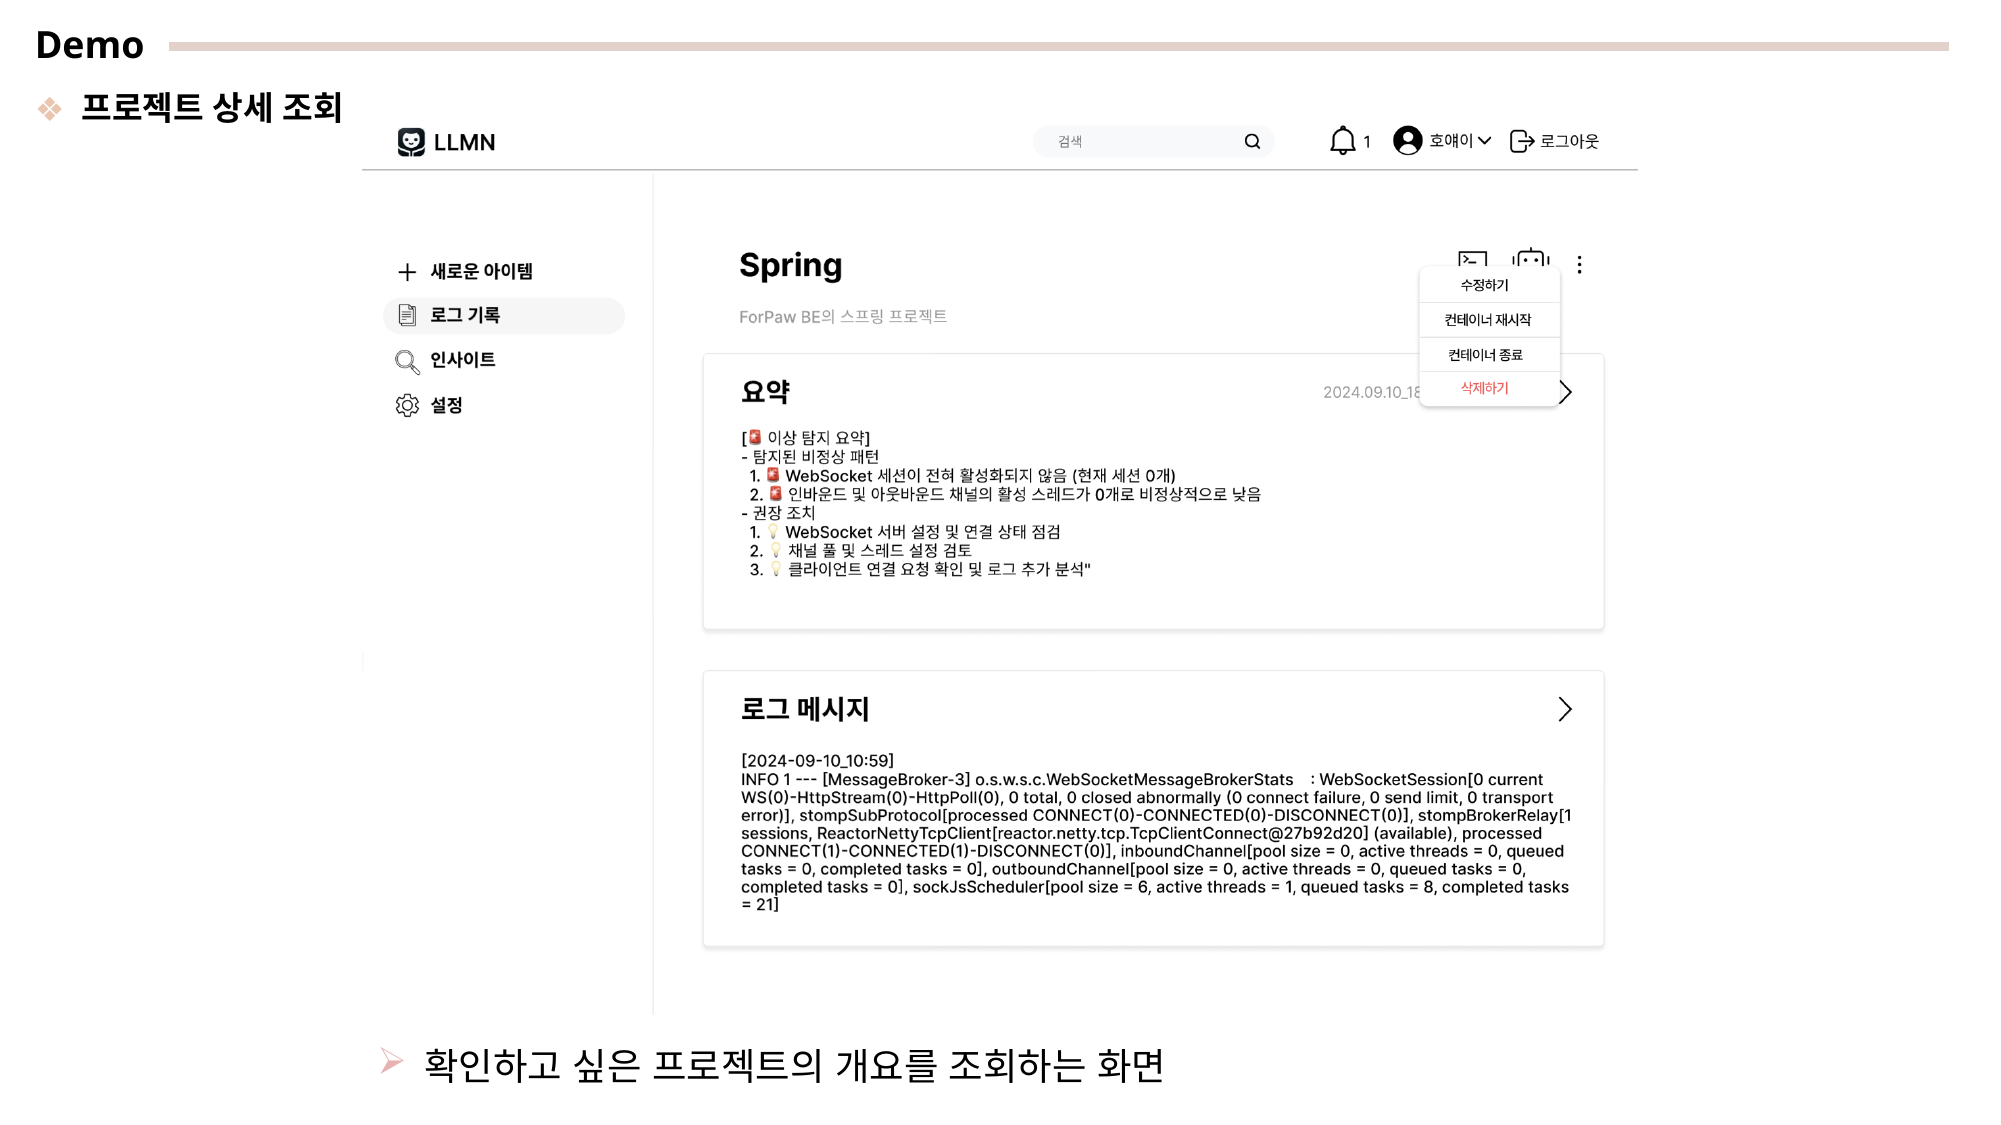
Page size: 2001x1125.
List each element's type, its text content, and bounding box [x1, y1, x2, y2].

text_box Demo [19, 13, 452, 74]
text_box 확인하고 싶은 프로젝트의 개요를 조회하는 화면 [362, 1013, 2000, 1096]
text_box 프로젝트 상세 조회 [19, 79, 760, 135]
picture [362, 110, 1638, 1015]
